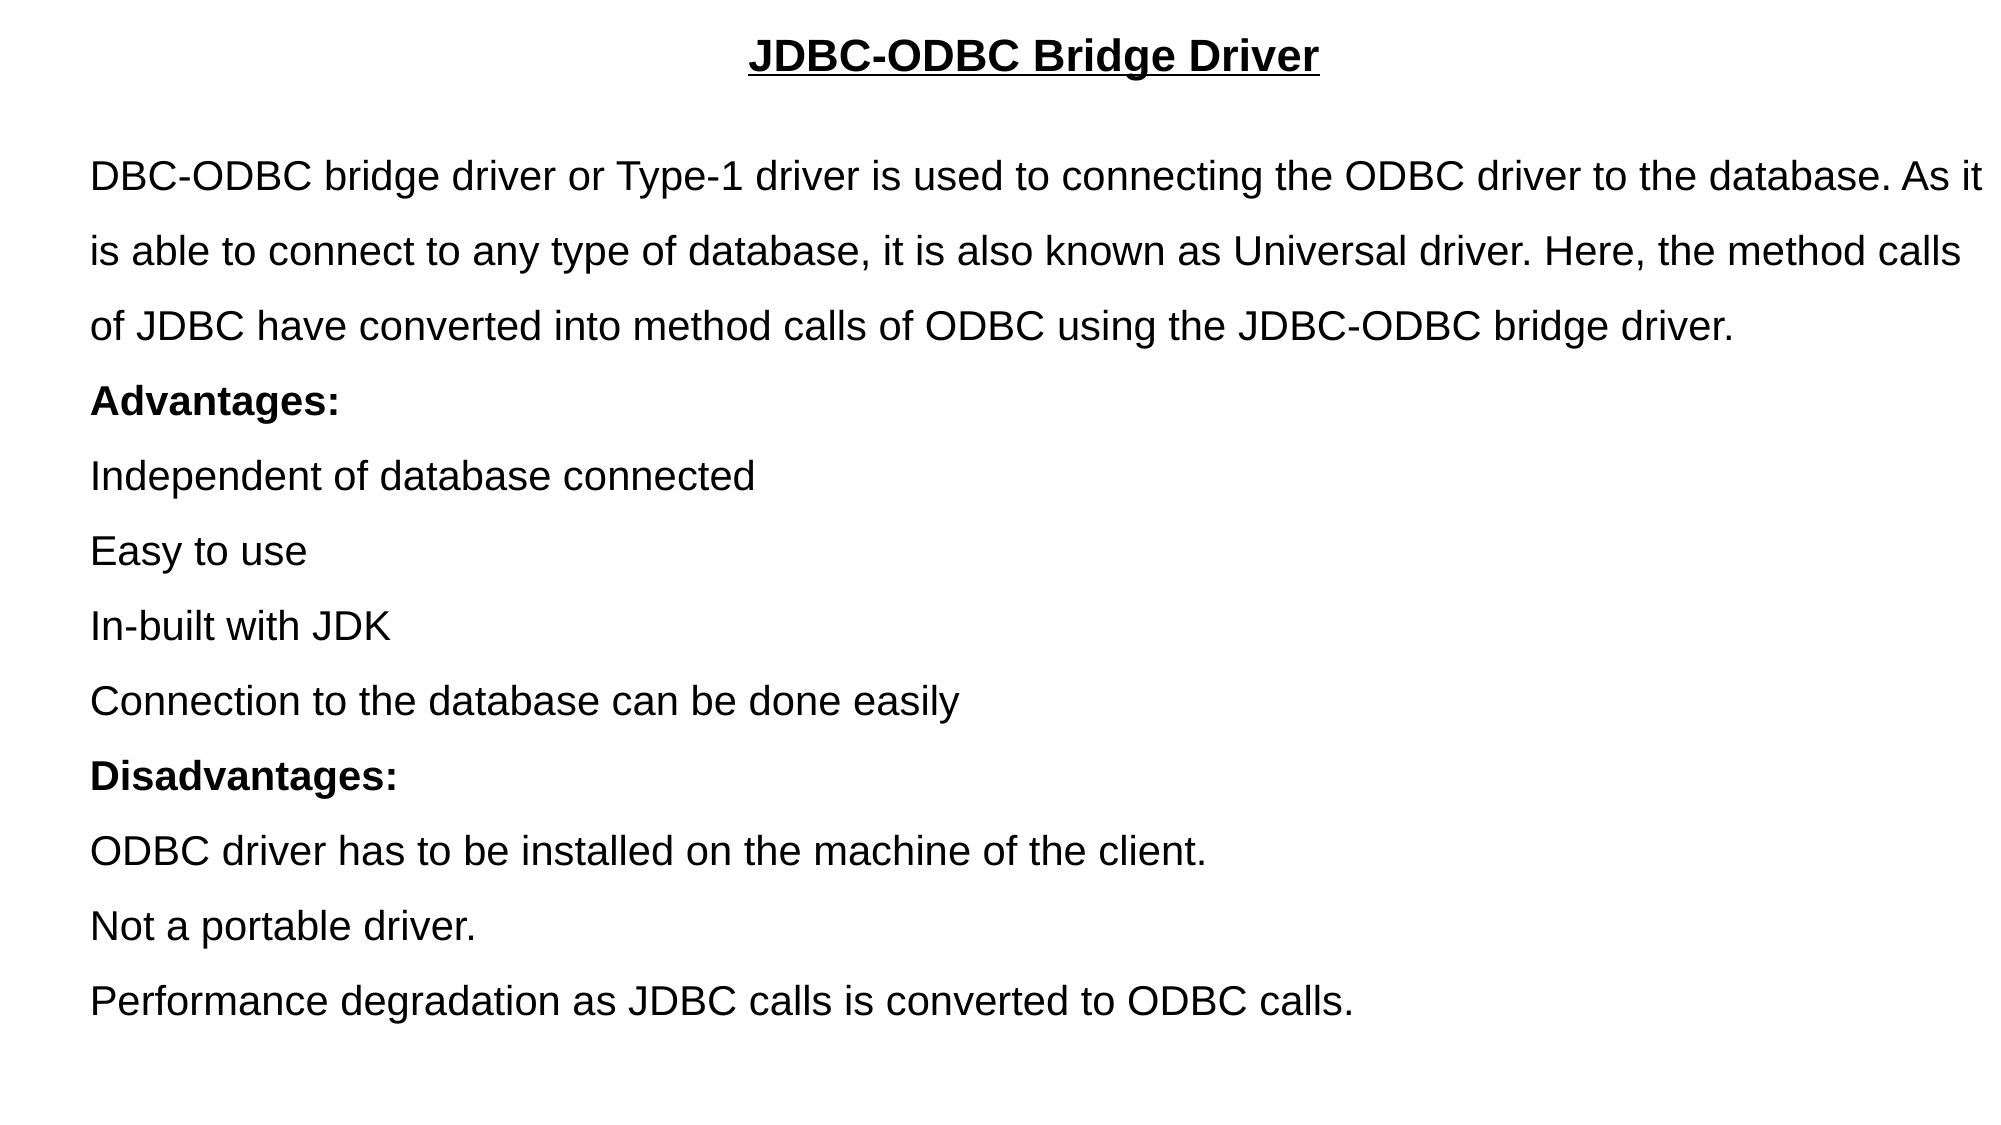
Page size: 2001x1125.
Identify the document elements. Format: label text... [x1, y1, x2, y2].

text_box DBC-ODBC bridge driver or Type-1 driver is used to connecting the ODBC driver to the database. As it is able to connect to any type of database, it is also known as Universal driver. Here, the method calls of JDBC have converted into method calls of ODBC using the JDBC-ODBC bridge driver. Advantages: Independent of database connected Easy to use In-built with JDK Connection to the database can be done easily Disadvantages: ODBC driver has to be installed on the machine of the client. Not a portable driver. Performance degradation as JDBC calls is converted to ODBC calls. [75, 116, 2000, 1106]
text_box JDBC-ODBC Bridge Driver [512, 18, 1556, 88]
